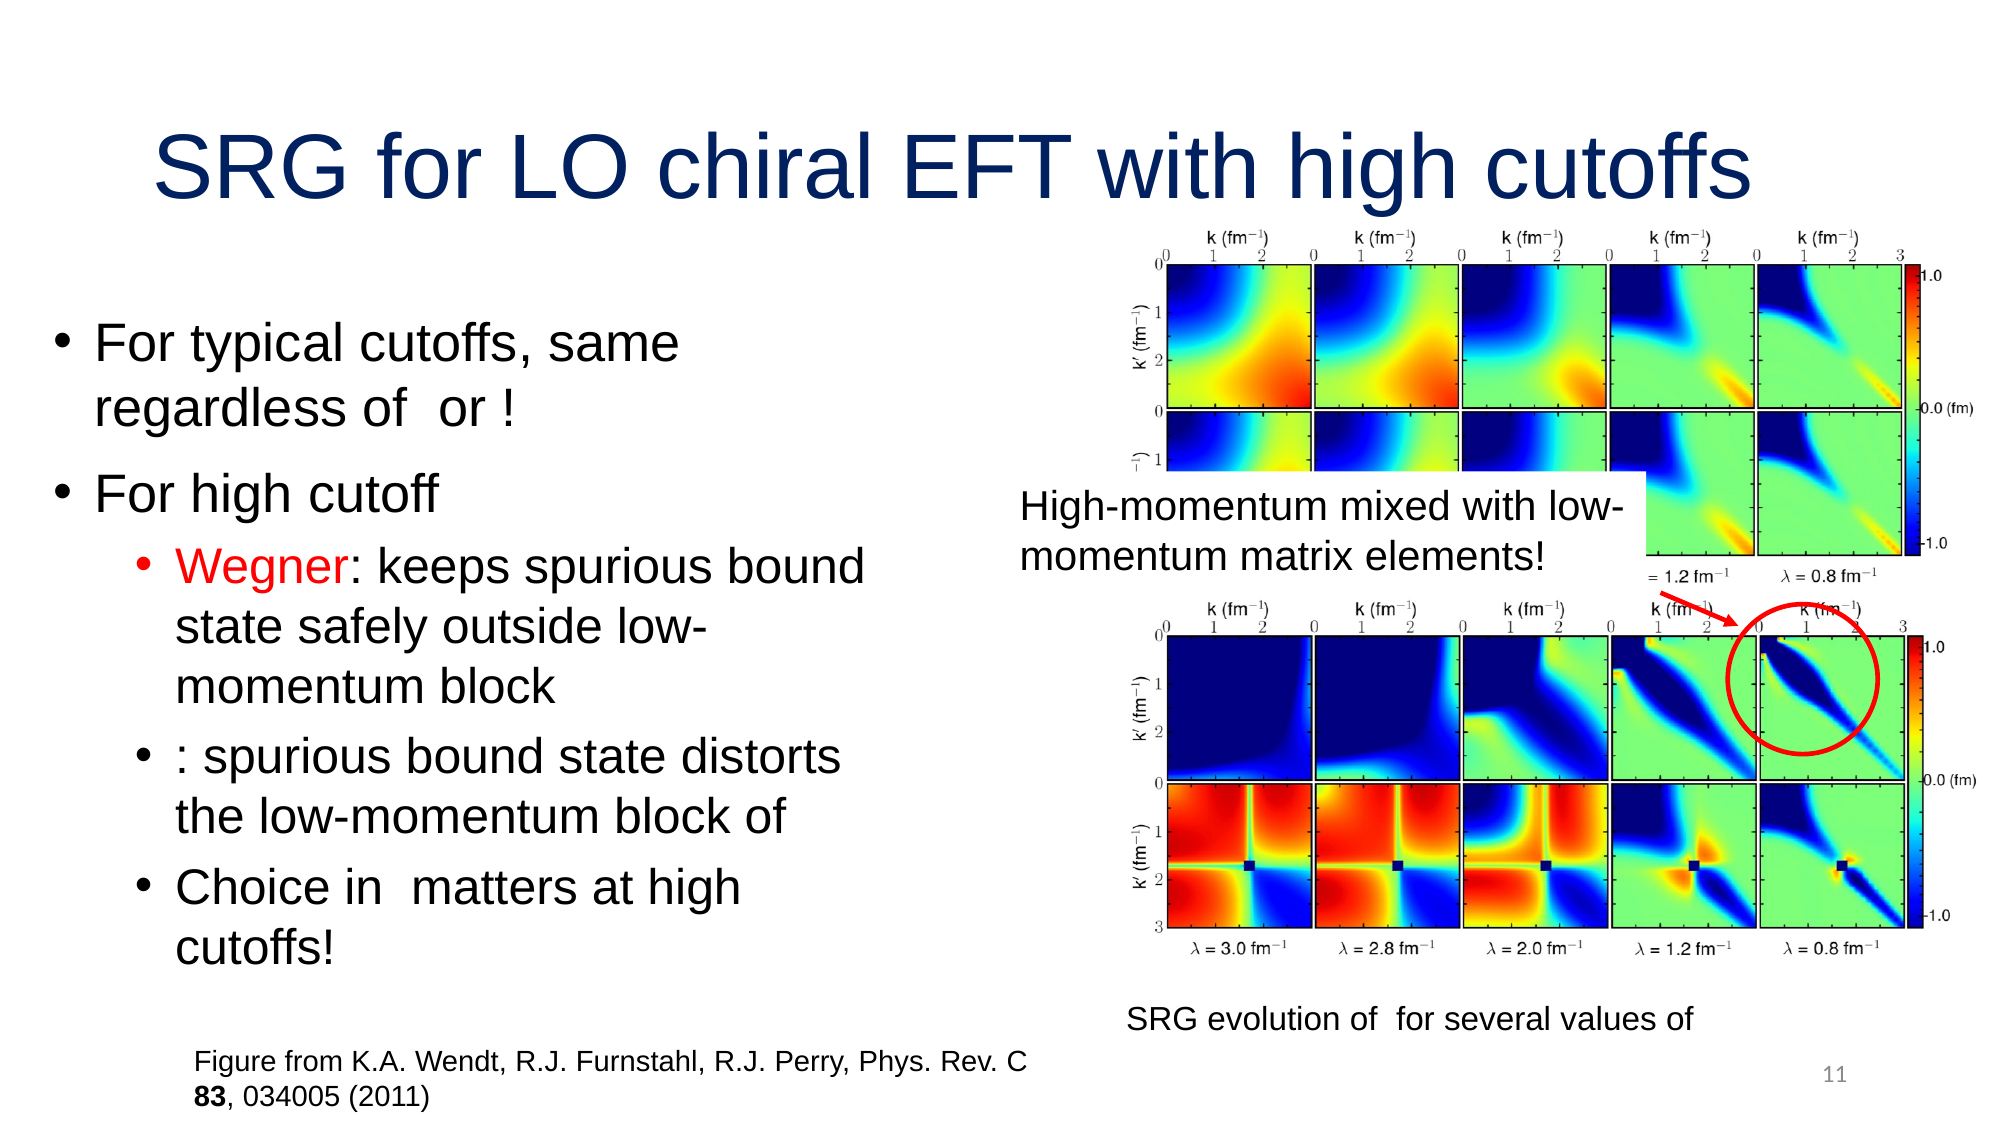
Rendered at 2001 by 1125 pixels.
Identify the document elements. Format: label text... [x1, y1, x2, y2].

title SRG for LO chiral EFT with high cutoffs [137, 59, 1863, 278]
slide_number 11 [1412, 1042, 1863, 1103]
text_box Figure from K.A. Wendt, R.J. Furnstahl, R.J. Perry, Phys. Rev. C 83, 034005 (2011) [179, 1035, 1088, 1125]
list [1126, 224, 1977, 586]
picture [1126, 596, 1980, 957]
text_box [1660, 592, 1739, 626]
text_box High-momentum mixed with low-momentum matrix elements! [1004, 471, 1647, 587]
